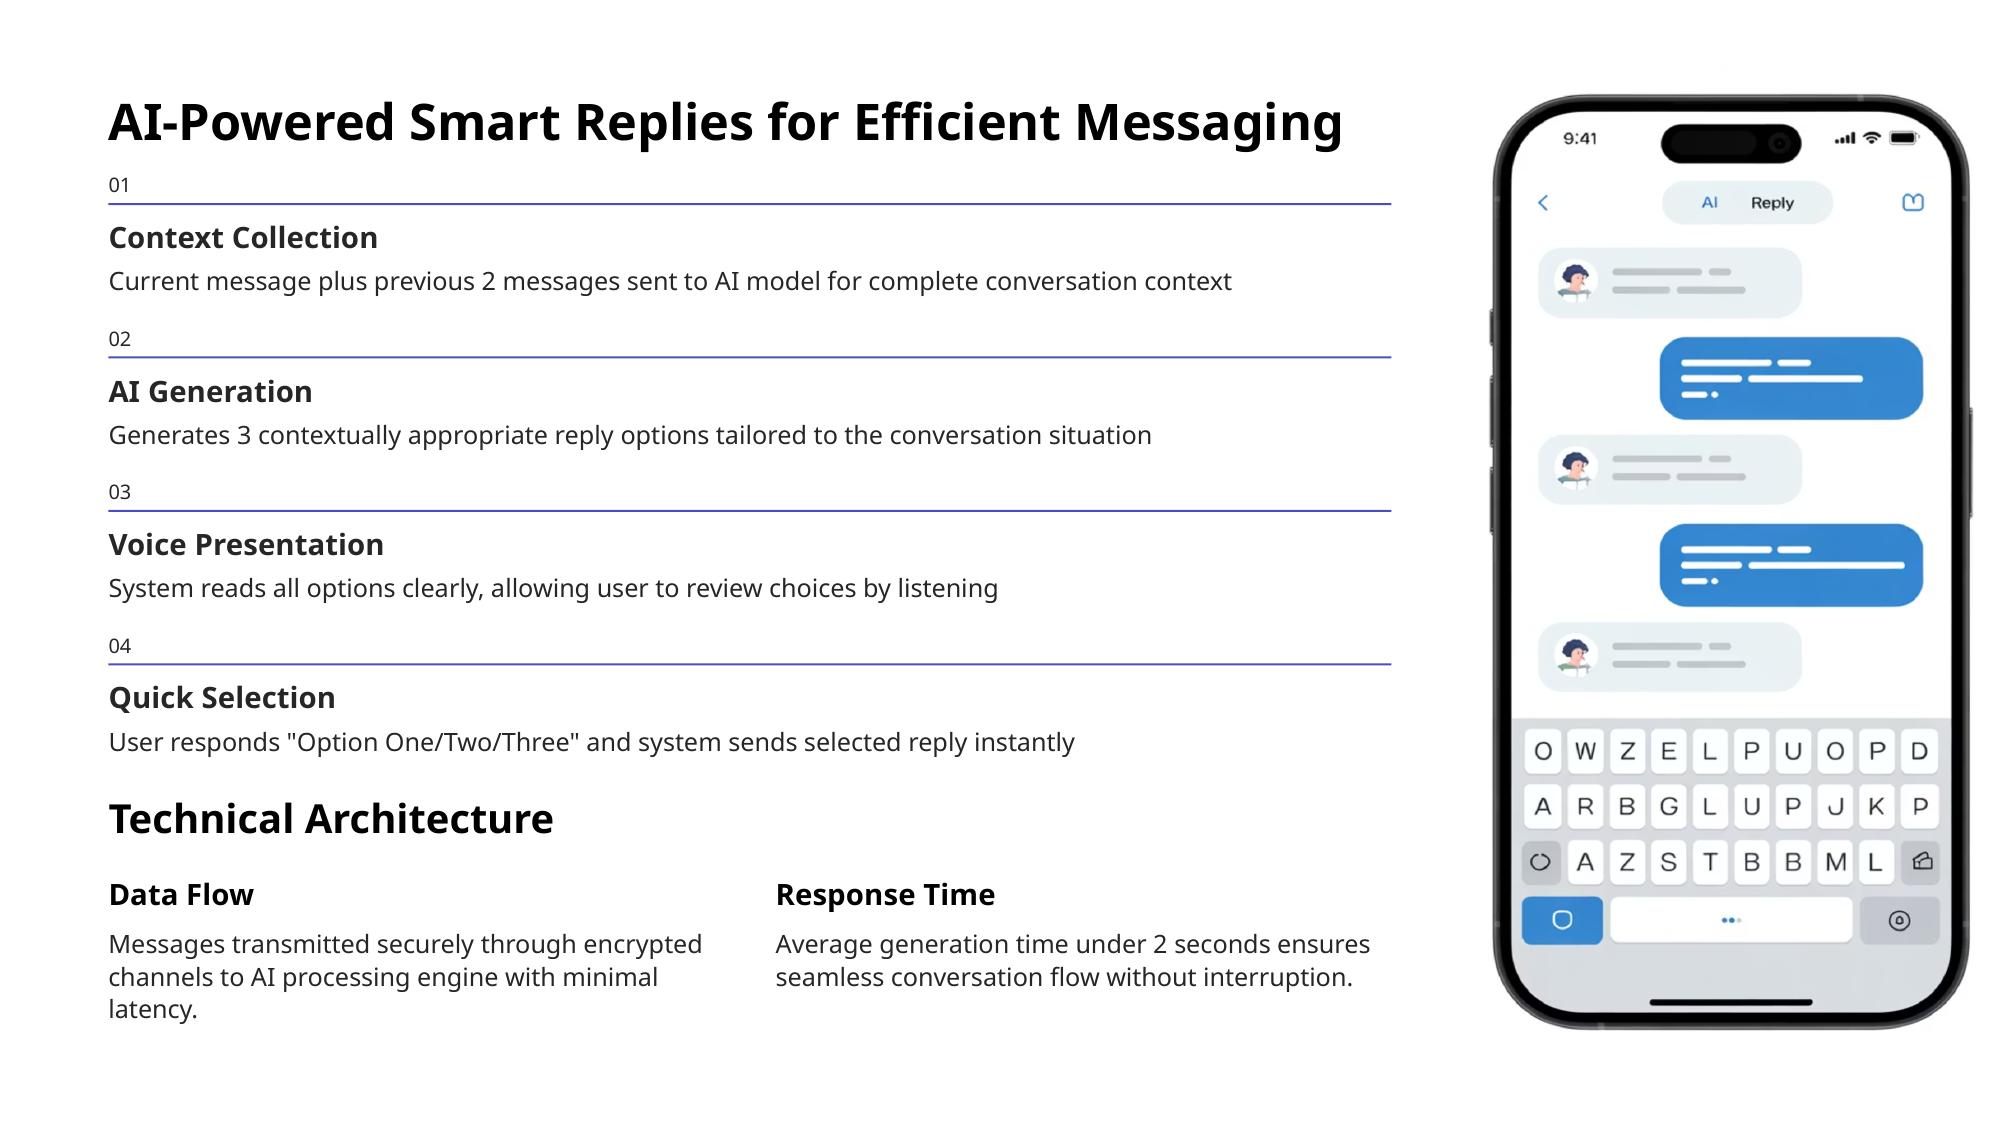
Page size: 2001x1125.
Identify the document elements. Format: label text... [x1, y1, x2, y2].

text_box Response Time [775, 874, 1078, 913]
text_box Voice Presentation [108, 524, 411, 562]
text_box System reads all options clearly, allowing user to review choices by listening [108, 569, 1392, 603]
text_box 01 [108, 170, 129, 196]
text_box AI Generation [108, 370, 411, 409]
text_box Data Flow [108, 874, 411, 913]
text_box Technical Architecture [108, 791, 556, 842]
text_box Context Collection [108, 217, 411, 255]
text_box Generates 3 contextually appropriate reply options tailored to the conversation situation [108, 416, 1392, 450]
text_box Messages transmitted securely through encrypted channels to AI processing engine with minimal latency. [108, 925, 726, 1025]
text_box 02 [108, 324, 129, 350]
text_box 04 [108, 631, 129, 657]
text_box Quick Selection [108, 677, 411, 716]
text_box 03 [108, 477, 129, 503]
text_box AI-Powered Smart Replies for Efficient Messaging [108, 88, 1335, 152]
text_box Current message plus previous 2 messages sent to AI model for complete conversation context [108, 262, 1392, 297]
picture [1462, 0, 2000, 1125]
text_box Average generation time under 2 seconds ensures seamless conversation flow without interruption. [775, 925, 1393, 992]
text_box User responds "Option One/Two/Three" and system sends selected reply instantly [108, 723, 1392, 757]
